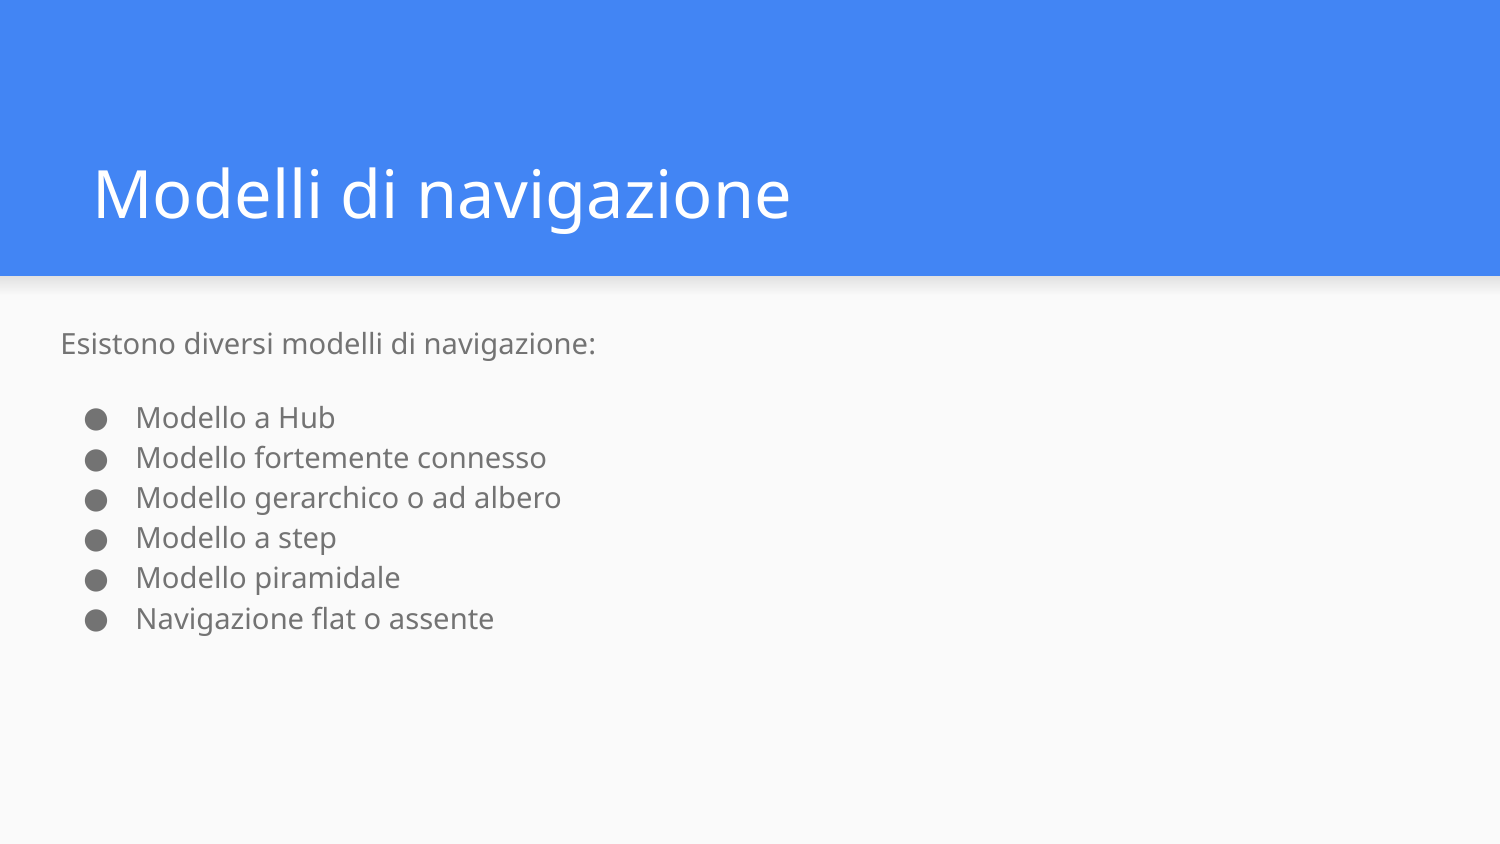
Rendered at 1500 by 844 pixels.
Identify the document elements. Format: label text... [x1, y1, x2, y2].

title Modelli di navigazione [77, 121, 1427, 248]
list Esistono diversi modelli di navigazione: Modello a Hub Modello fortemente connesso Modello gerarchico o ad albero Modello a step Modello piramidale Navigazione flat o assente [45, 305, 1481, 770]
